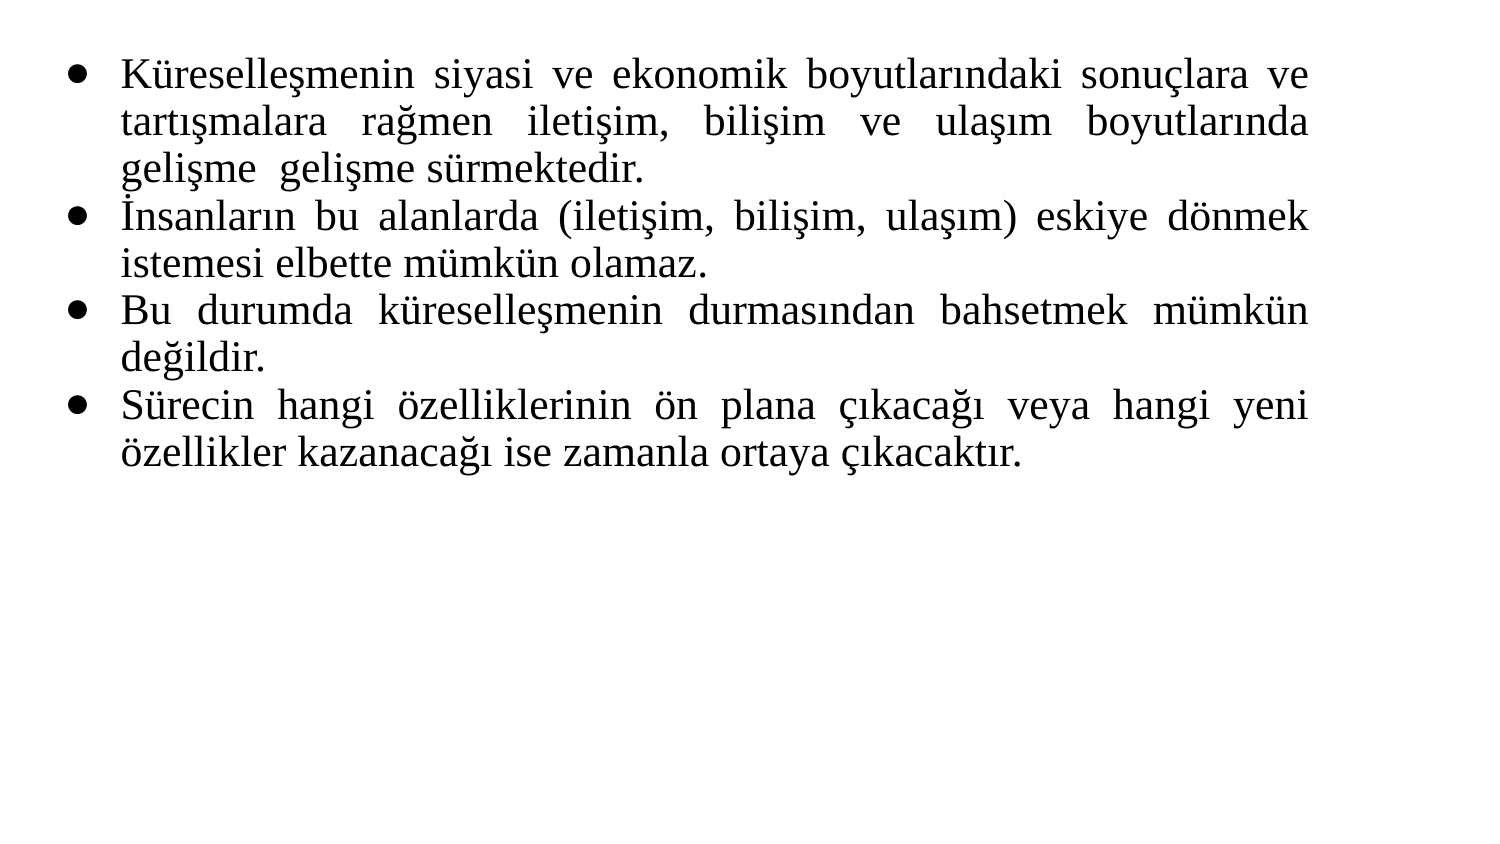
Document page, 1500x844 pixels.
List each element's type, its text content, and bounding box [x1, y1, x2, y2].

list Küreselleşmenin siyasi ve ekonomik boyutlarındaki sonuçlara ve tartışmalara rağmen iletişim, bilişim ve ulaşım boyutlarında gelişme gelişme sürmektedir. İnsanların bu alanlarda (iletişim, bilişim, ulaşım) eskiye dönmek istemesi elbette mümkün olamaz. Bu durumda küreselleşmenin durmasından bahsetmek mümkün değildir. Sürecin hangi özelliklerinin ön plana çıkacağı veya hangi yeni özellikler kazanacağı ise zamanla ortaya çıkacaktır. [30, 35, 1325, 690]
